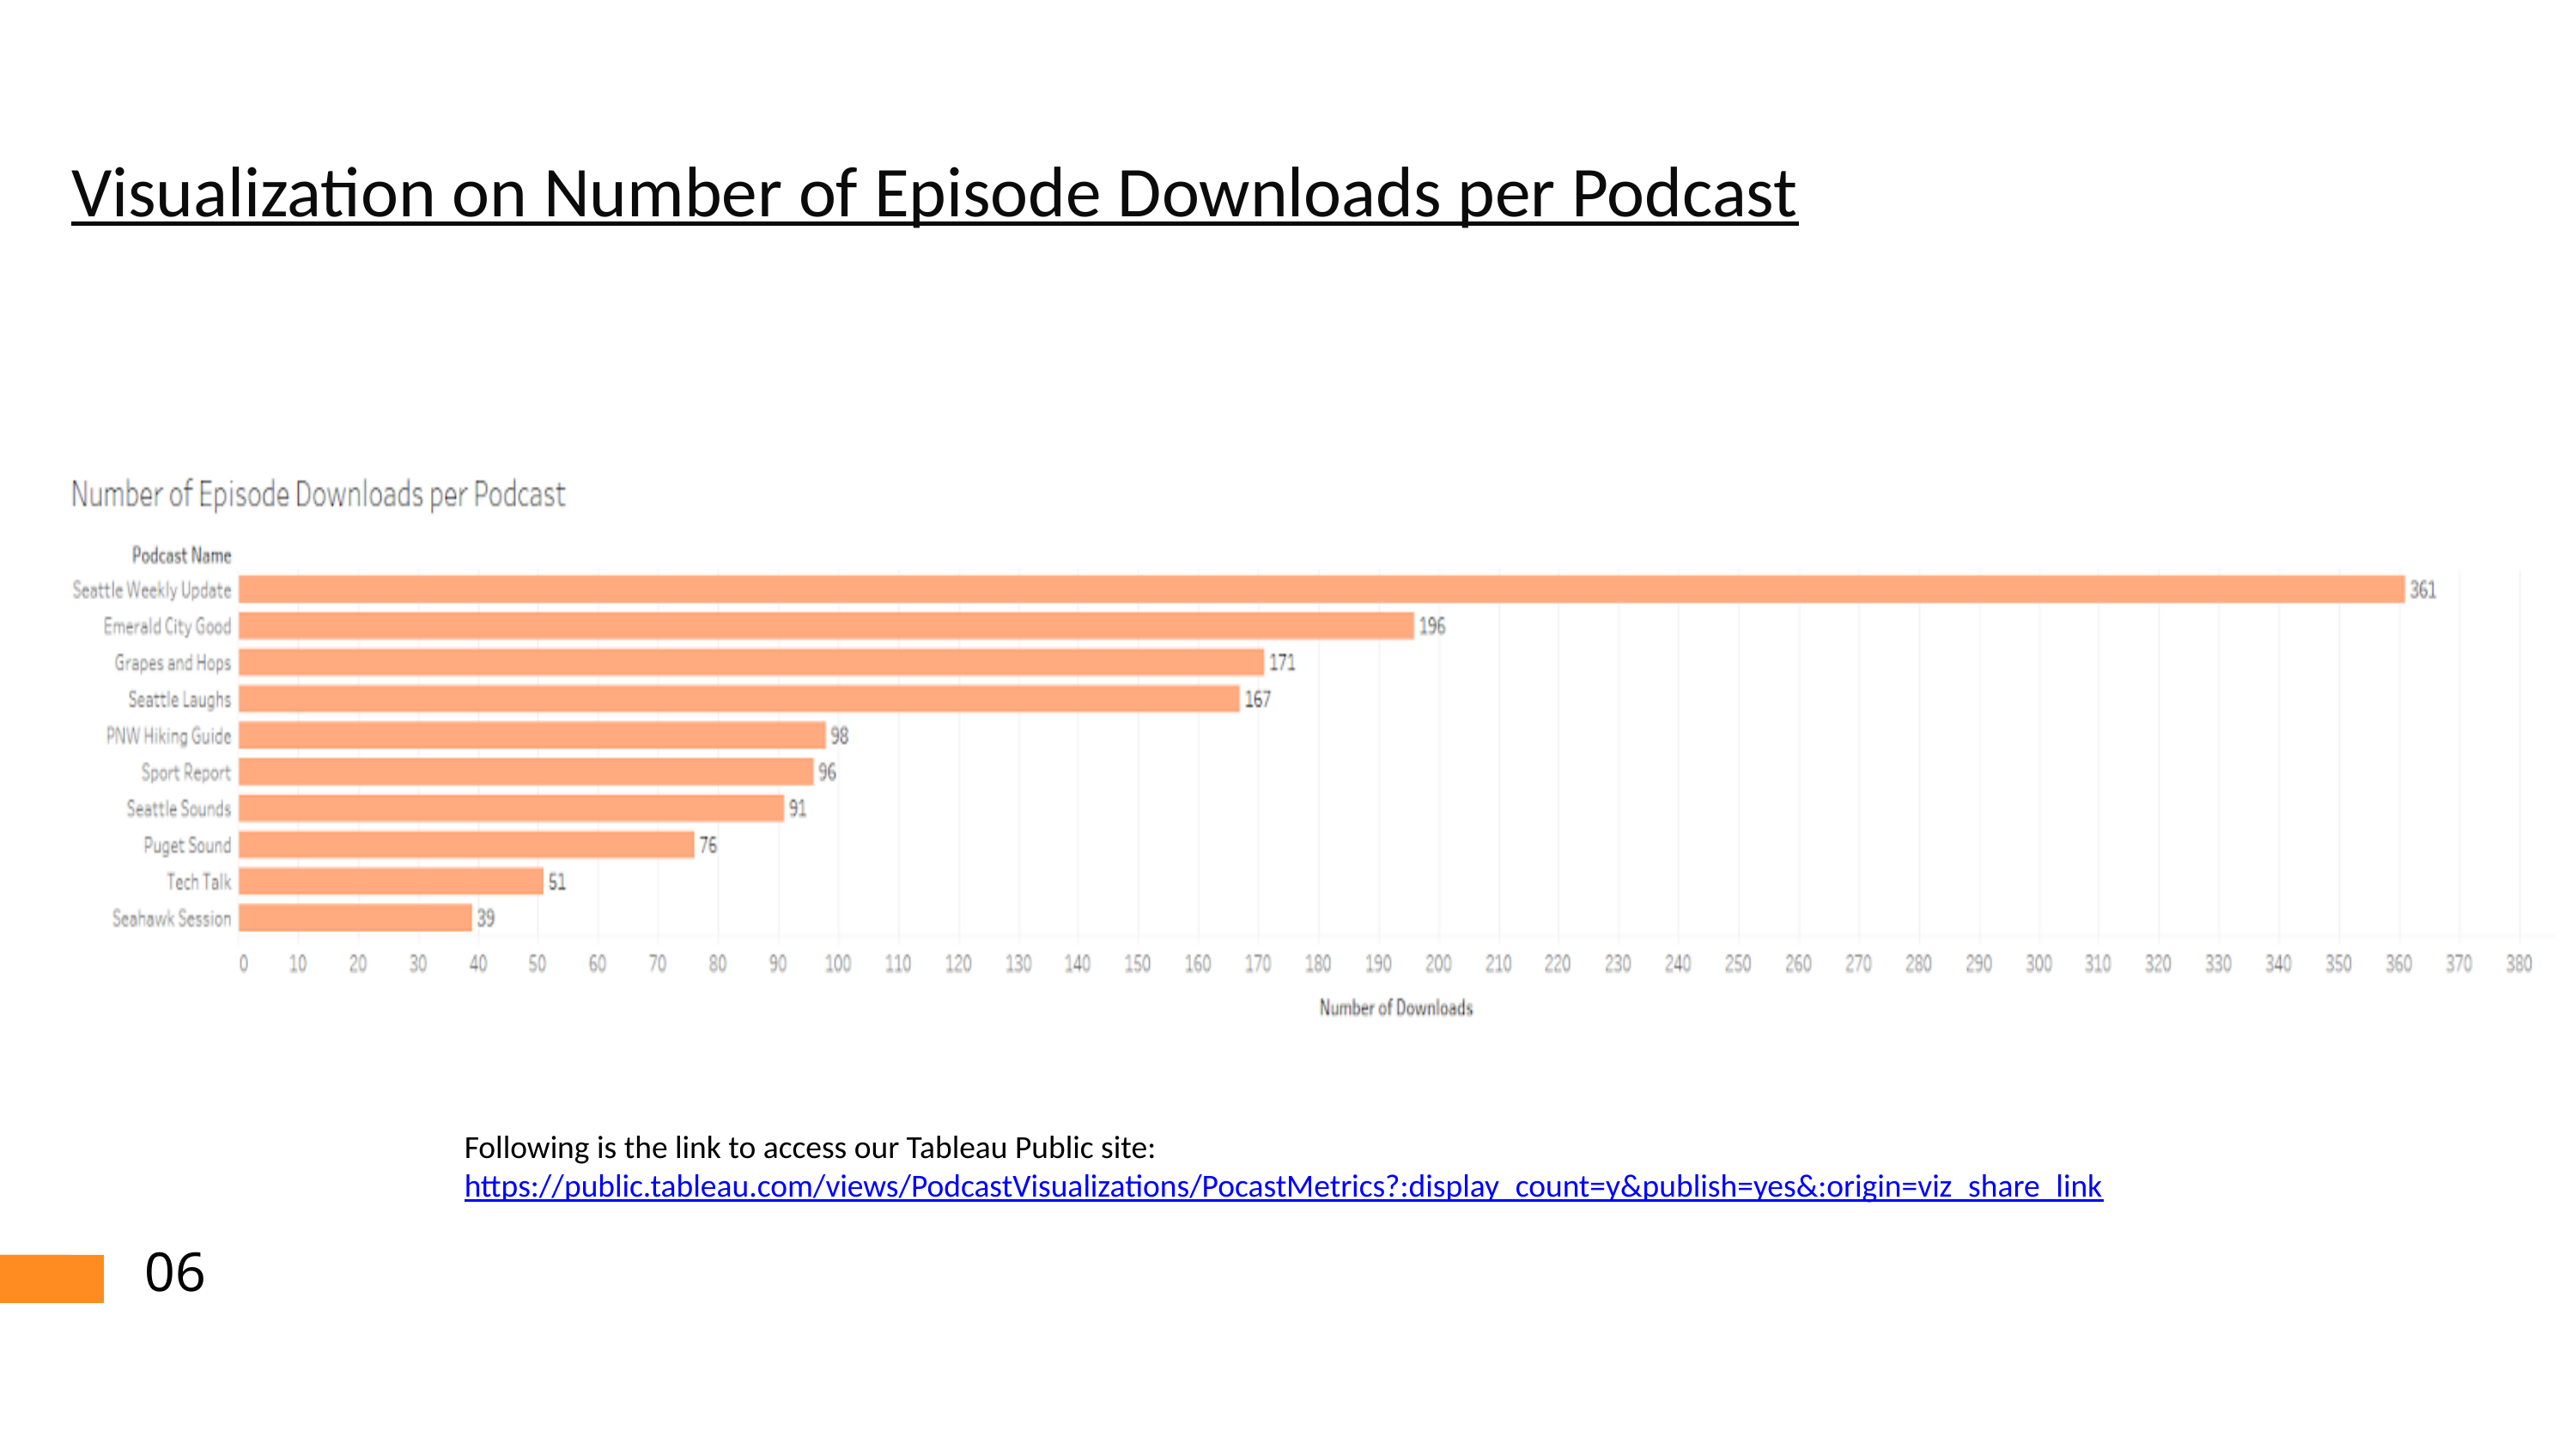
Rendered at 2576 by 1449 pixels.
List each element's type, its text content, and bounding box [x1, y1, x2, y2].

picture [66, 455, 2556, 1036]
text_box Following is the link to access our Tableau Public site: https://public.tableau.com/views/PodcastVisualizations/PocastMetrics?:display_count=y&publish=yes&:origin=viz_share_link [452, 1119, 2117, 1210]
text_box 06 [144, 1238, 249, 1303]
text_box Visualization on Number of Episode Downloads per Podcast [71, 187, 2244, 274]
text_box [0, 1254, 104, 1303]
